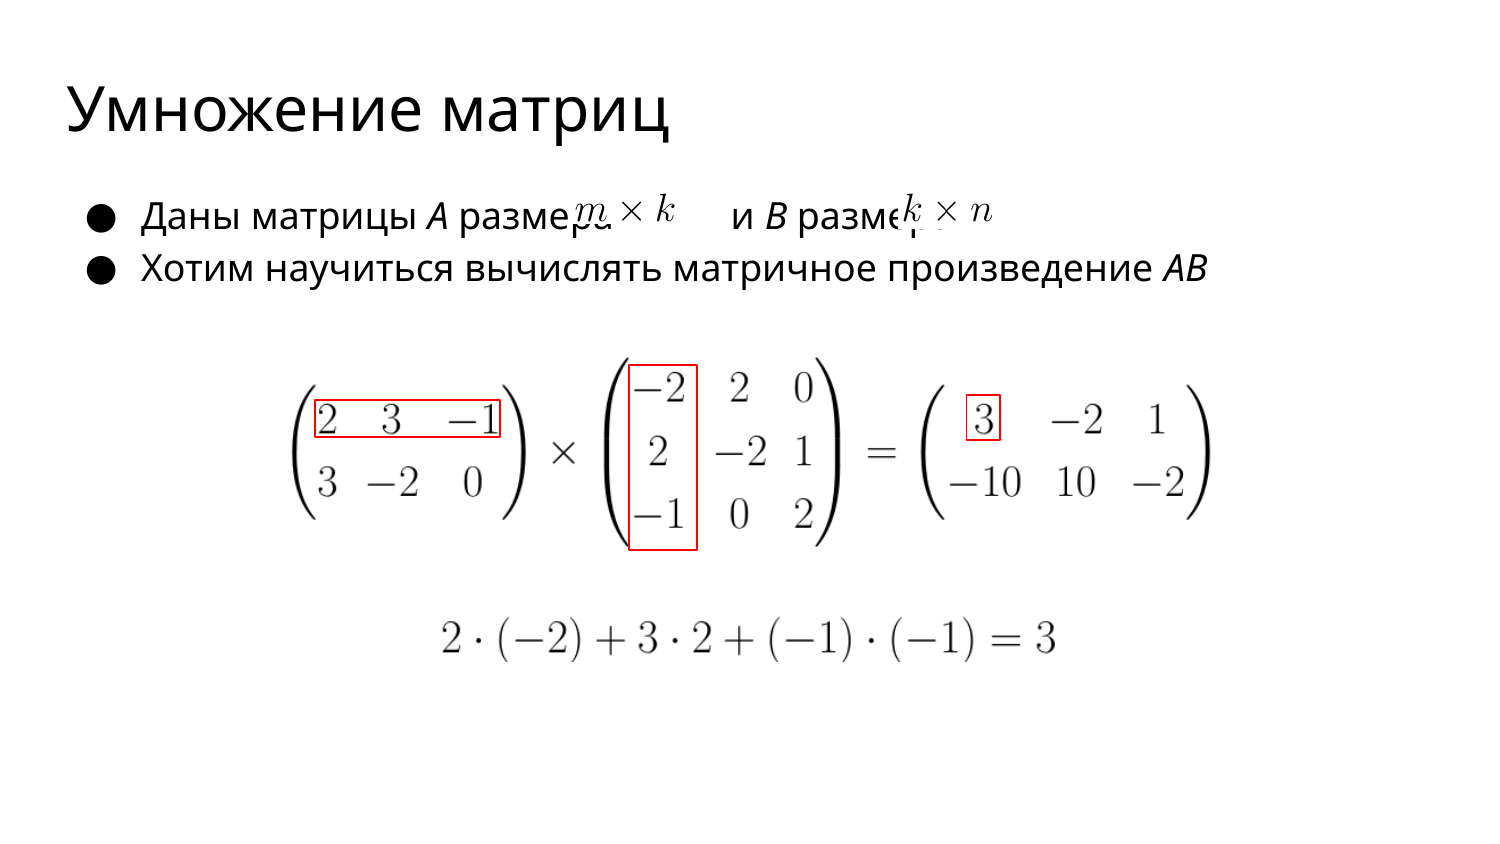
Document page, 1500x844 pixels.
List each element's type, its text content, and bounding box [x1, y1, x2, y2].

title Умножение матриц [51, 54, 1449, 149]
list Даны матрицы A размера и B размера Хотим научиться вычислять матричное произведение AB [51, 170, 1449, 731]
picture [571, 192, 680, 224]
picture [283, 338, 1216, 562]
picture [437, 613, 1063, 662]
picture [898, 185, 994, 229]
